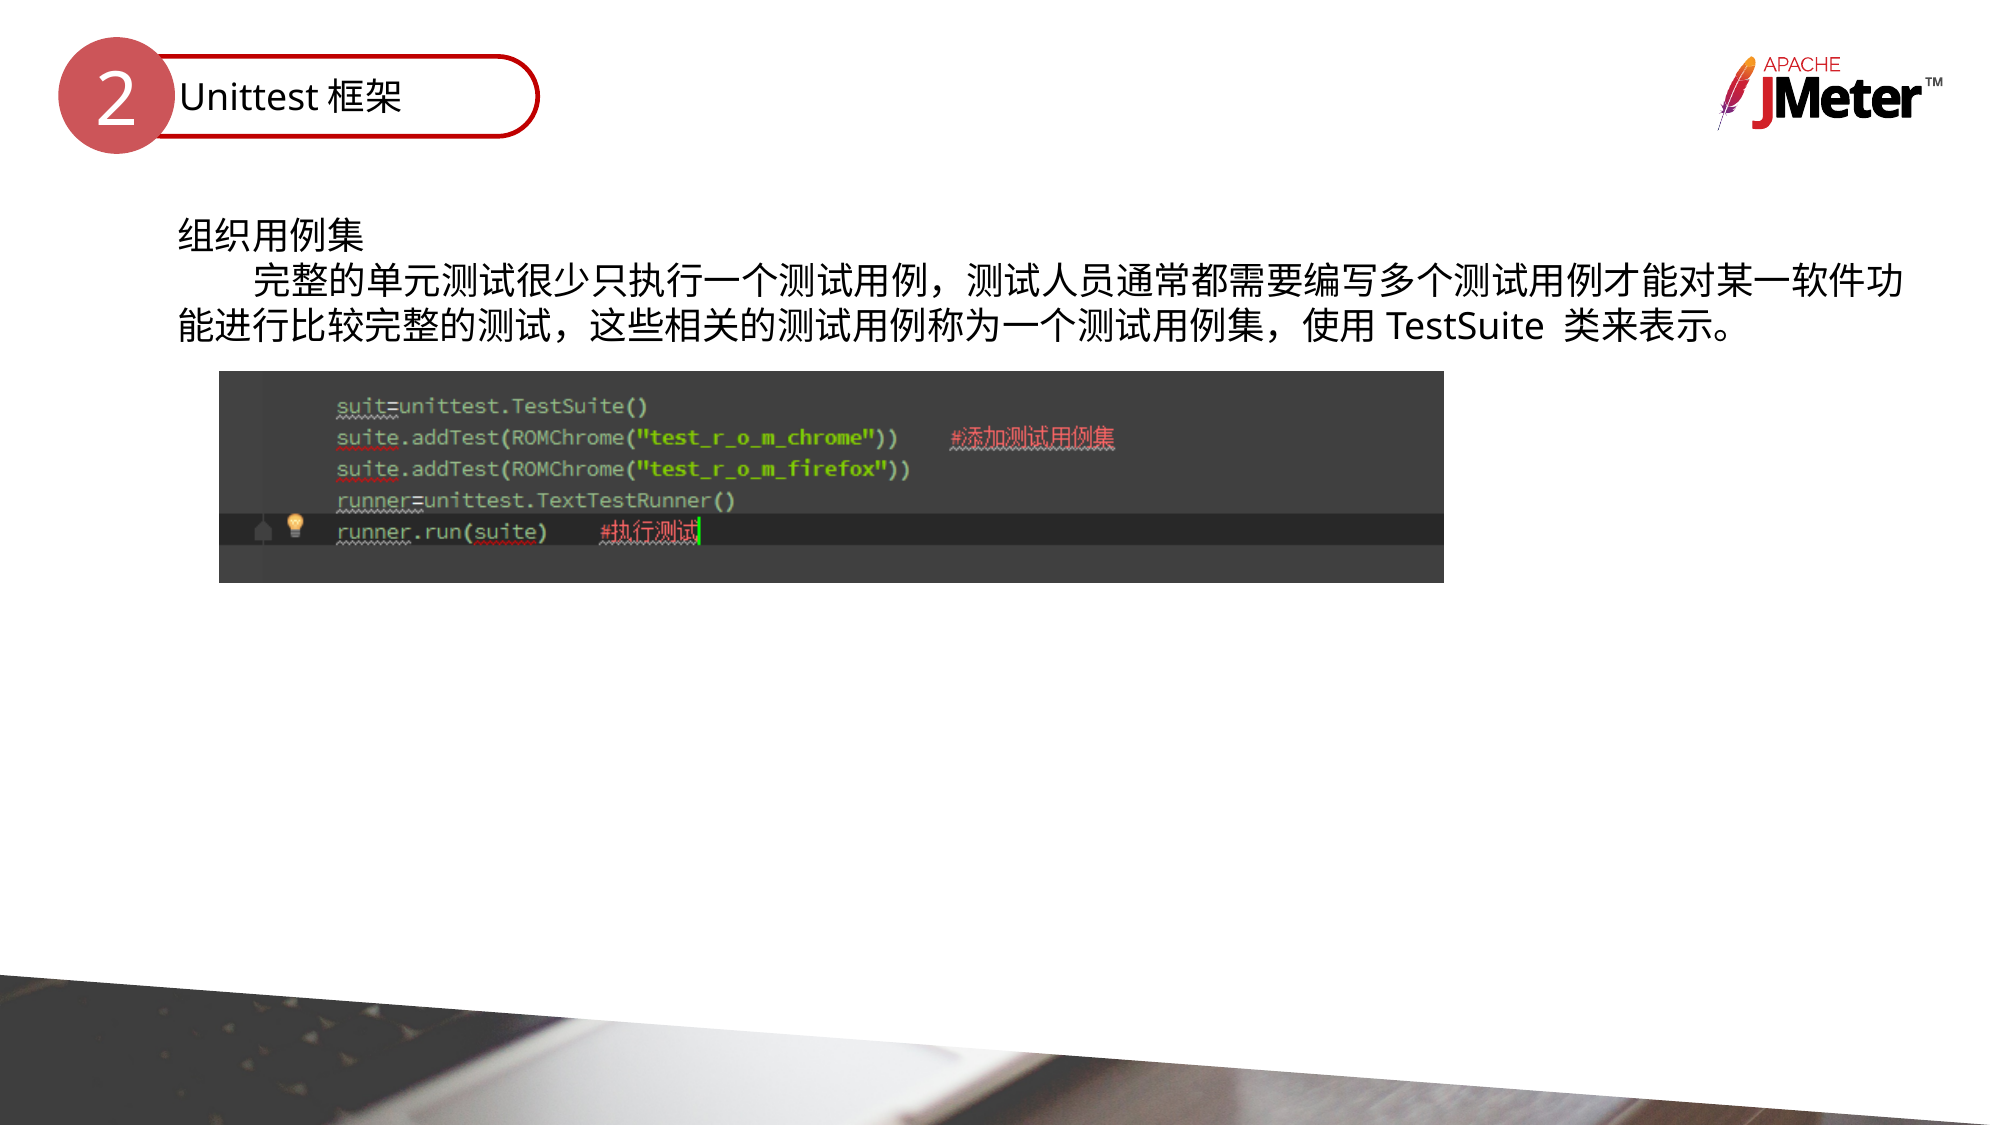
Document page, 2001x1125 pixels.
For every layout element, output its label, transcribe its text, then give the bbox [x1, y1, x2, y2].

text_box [58, 37, 538, 154]
text_box [0, 973, 1990, 1125]
text_box 组织用例集 完整的单元测试很少只执行一个测试用例，测试人员通常都需要编写多个测试用例才能对某一软件功 能进行比较完整的测试，这些相关的测试用例称为一个测试用例集，使用TestSuite 类来表示。 [162, 204, 1919, 399]
picture [219, 371, 1444, 583]
picture [1717, 56, 1943, 131]
